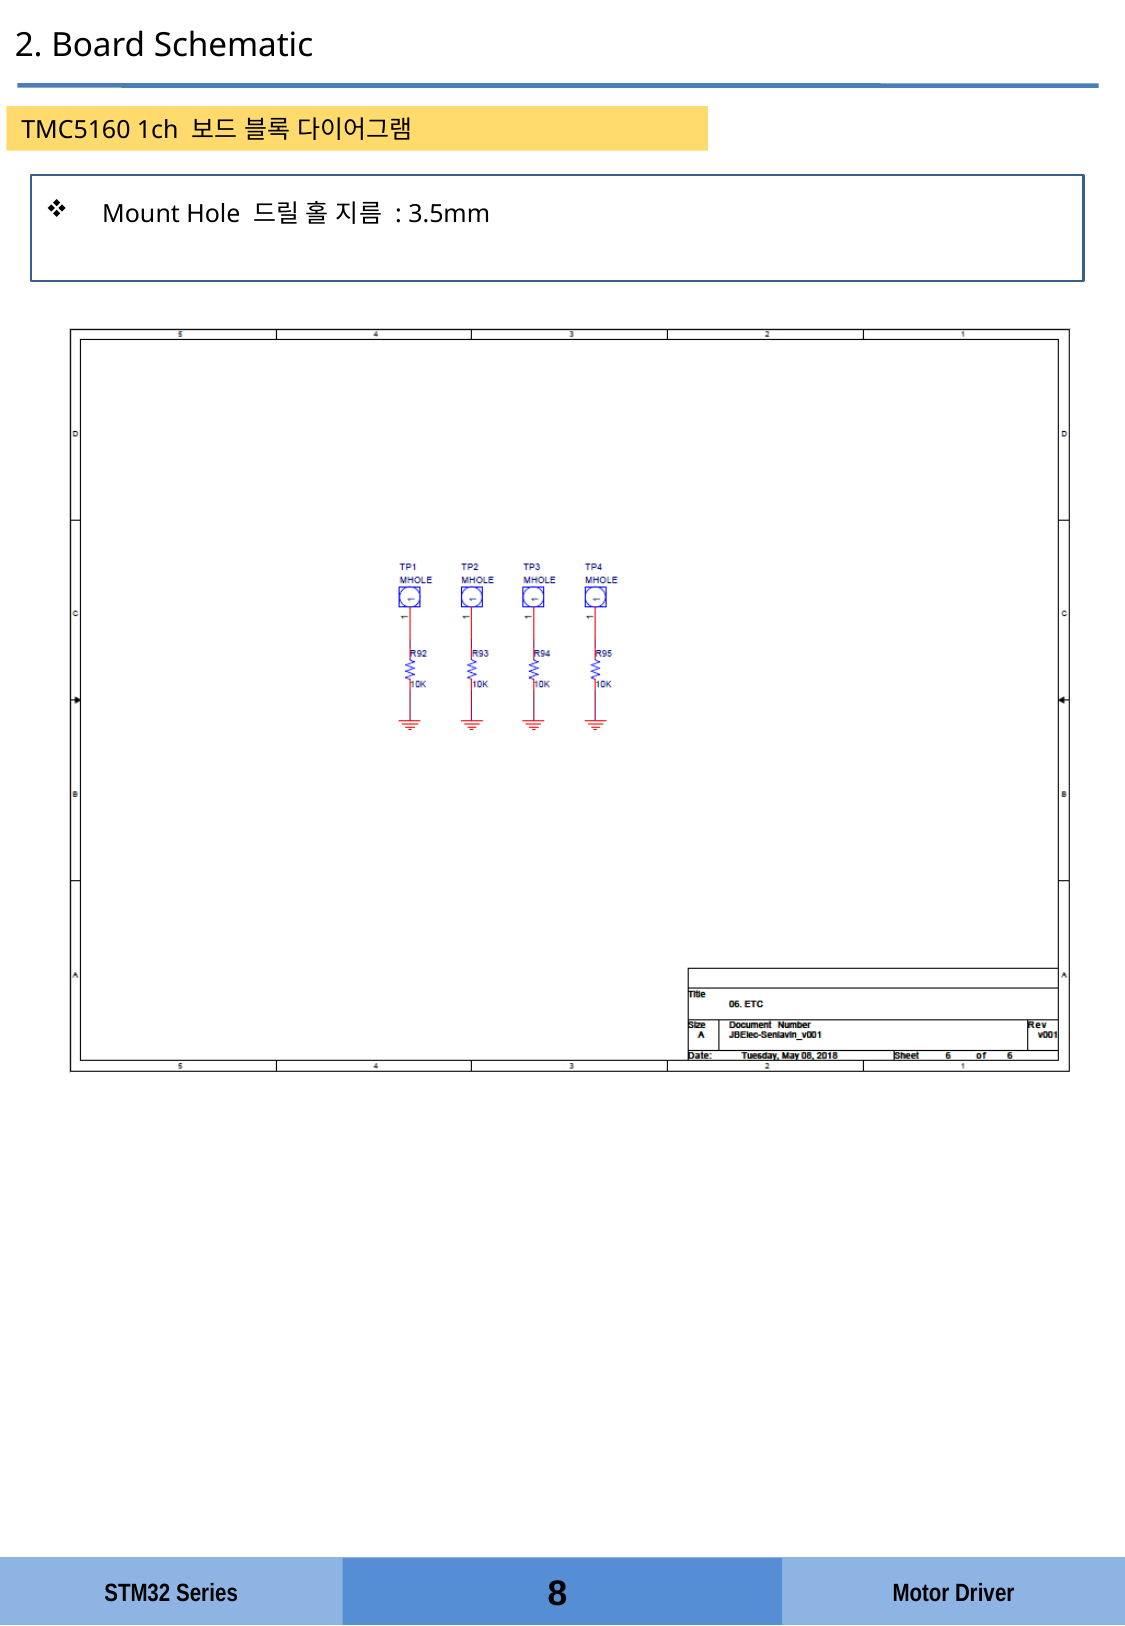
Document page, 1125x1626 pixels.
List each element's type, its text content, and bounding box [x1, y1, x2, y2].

text_box TMC5160 1ch 보드 블록 다이어그램 [6, 106, 708, 151]
text_box Mount Hole 드릴 홀 지름 : 3.5mm [29, 173, 1086, 283]
text_box 2. Board Schematic [0, 20, 1084, 67]
picture [69, 328, 1071, 1073]
